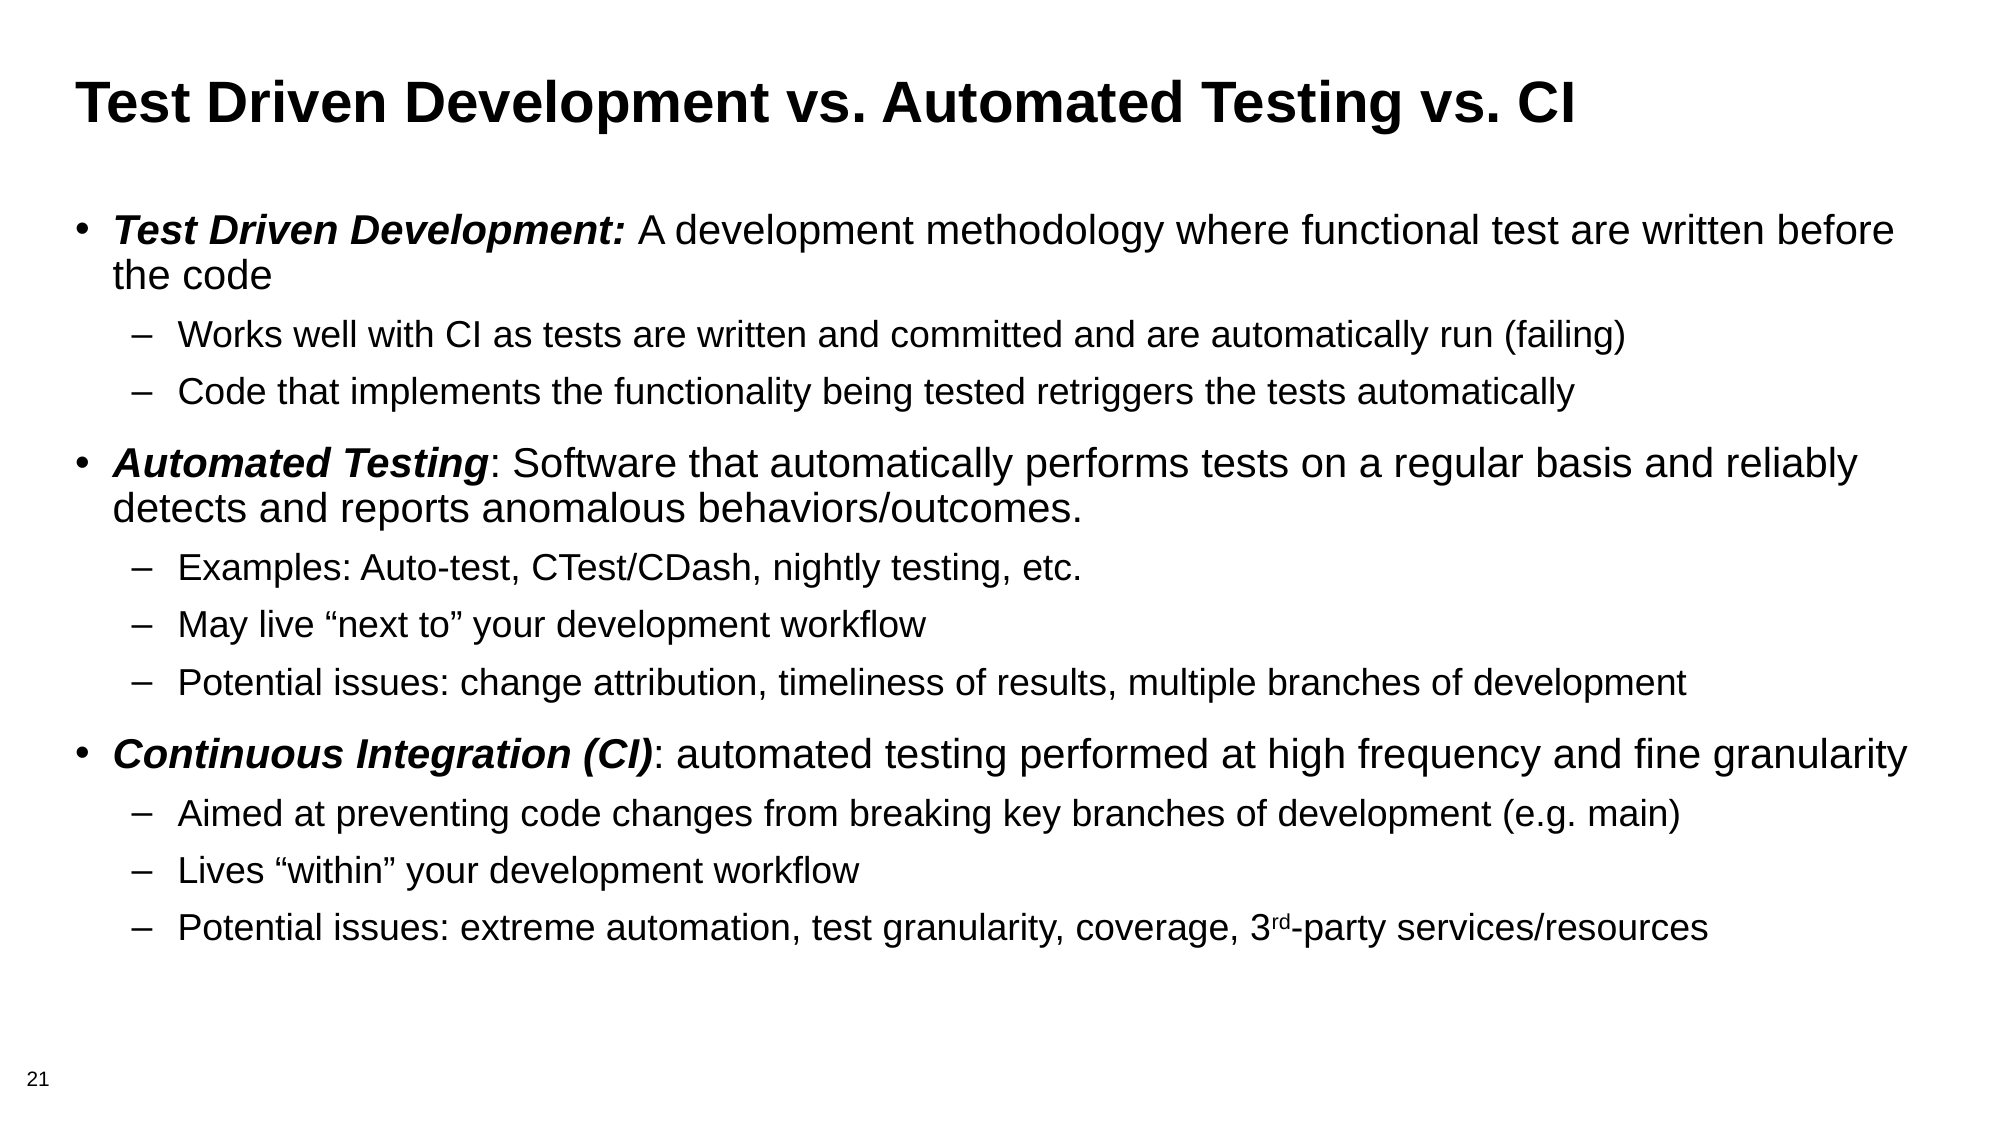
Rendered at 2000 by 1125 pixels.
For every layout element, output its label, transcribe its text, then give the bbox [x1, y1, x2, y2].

title Test Driven Development vs. Automated Testing vs. CI [59, 67, 1926, 200]
list Test Driven Development: A development methodology where functional test are written before the code Works well with CI as tests are written and committed and are automatically run (failing) Code that implements the functionality being tested retriggers the tests automatically Automated Testing: Software that automatically performs tests on a regular basis and reliably detects and reports anomalous behaviors/outcomes. Examples: Auto-test, CTest/CDash, nightly testing, etc. May live “next to” your development workflow Potential issues: change attribution, timeliness of results, multiple branches of development Continuous Integration (CI): automated testing performed at high frequency and fine granularity Aimed at preventing code changes from breaking key branches of development (e.g. main) Lives “within” your development workflow Potential issues: extreme automation, test granularity, coverage, 3rd-party services/resources [59, 200, 1940, 985]
